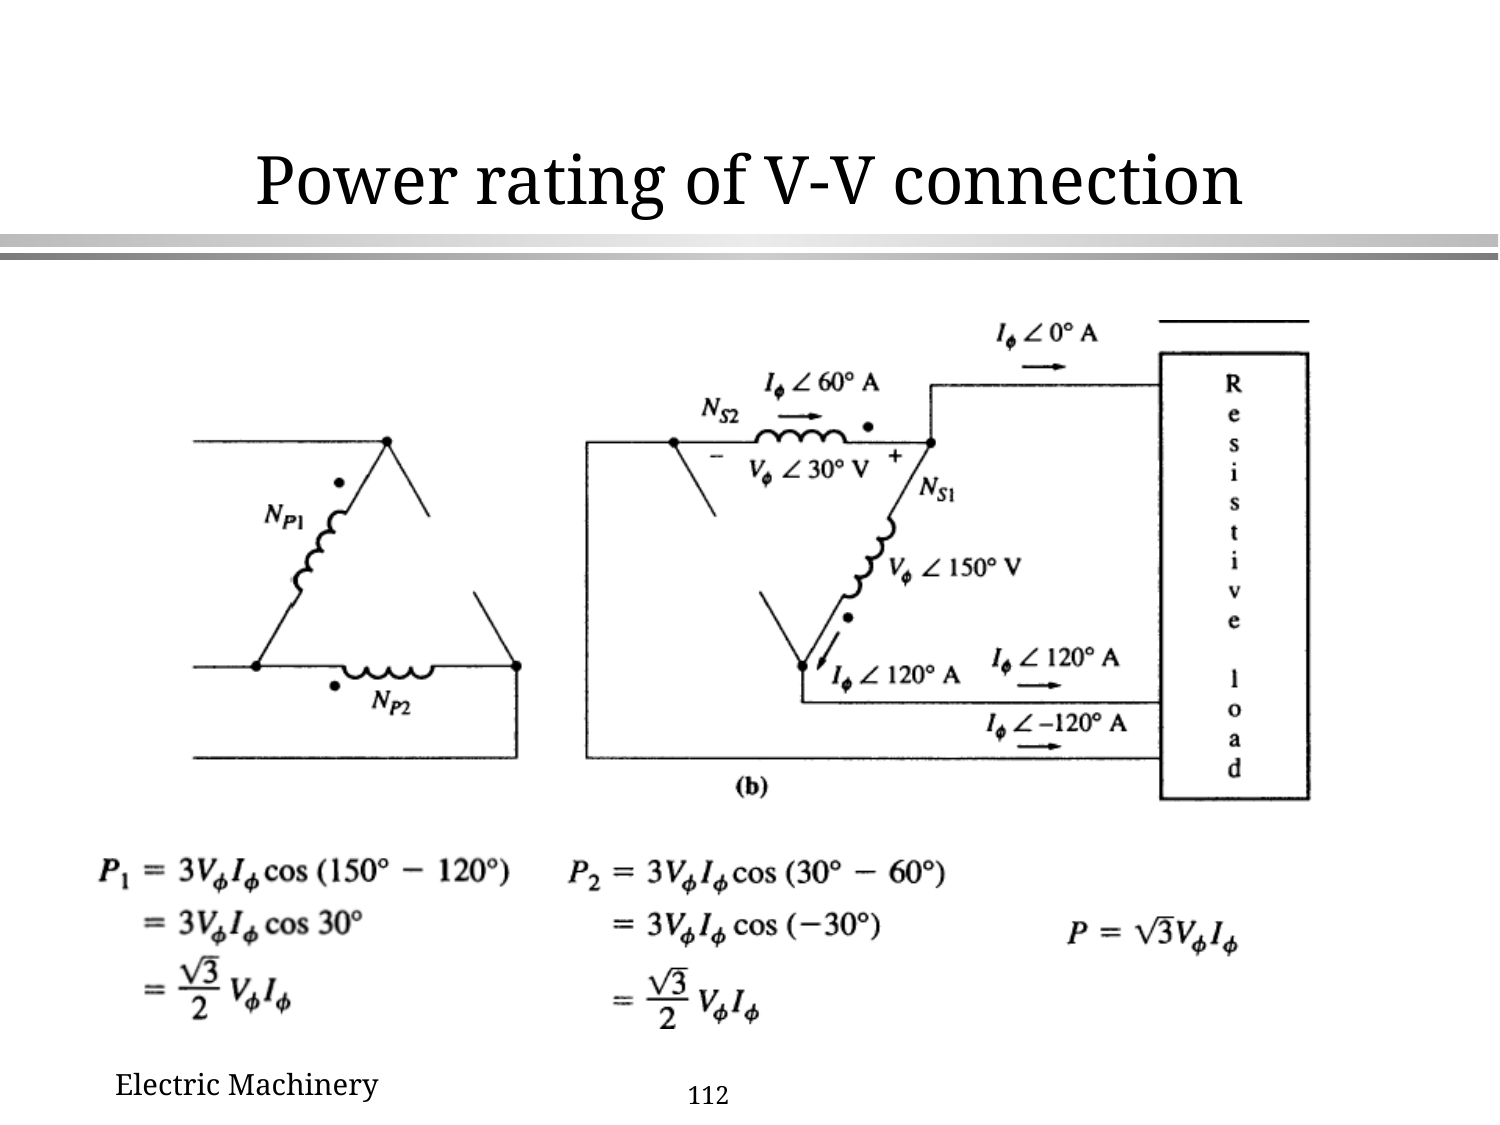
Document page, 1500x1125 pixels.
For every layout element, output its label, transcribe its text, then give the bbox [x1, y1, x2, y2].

picture [180, 319, 1319, 805]
picture [1056, 904, 1251, 971]
picture [560, 845, 958, 1030]
footer Electric Machinery [100, 1058, 576, 1090]
picture [76, 845, 517, 1025]
title Power rating of V-V connection [112, 37, 1388, 225]
